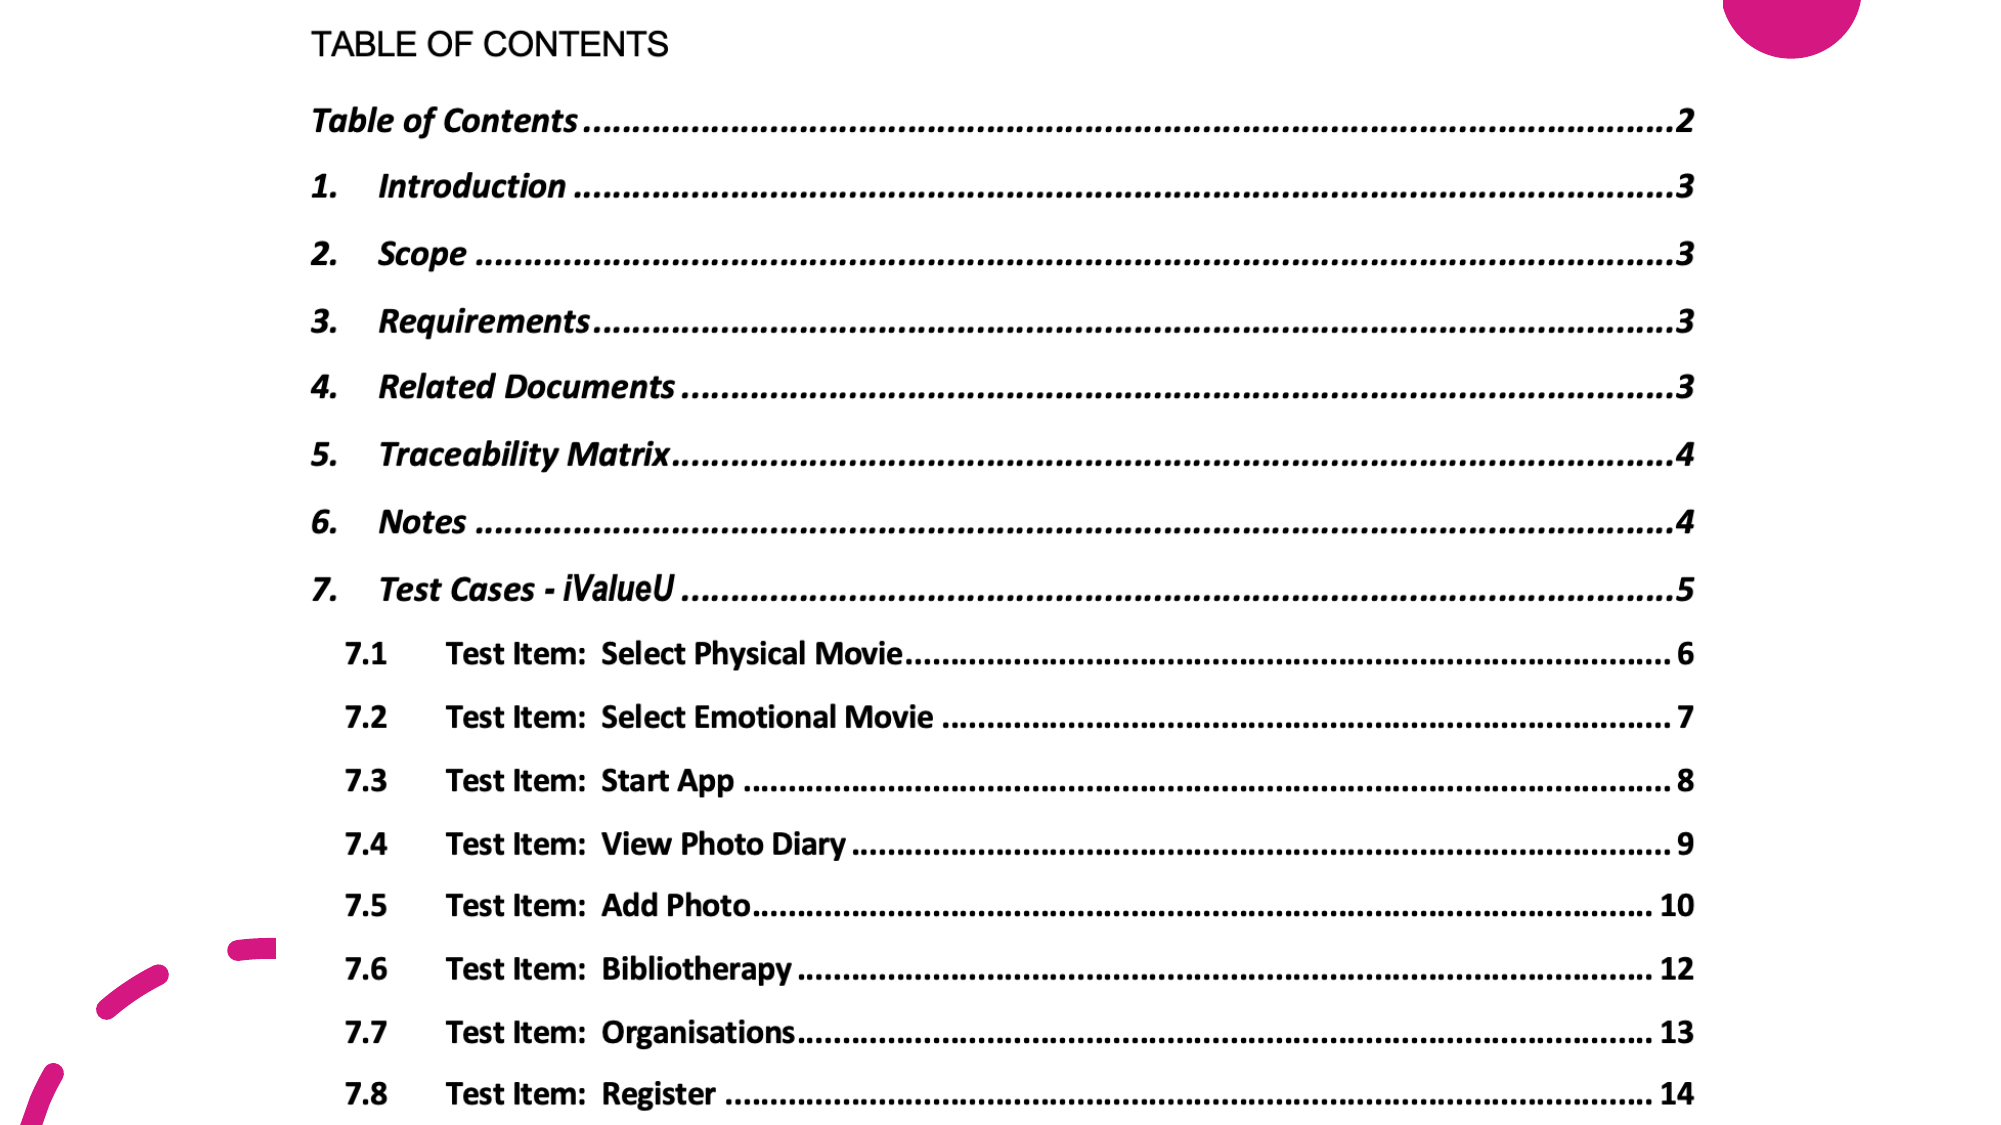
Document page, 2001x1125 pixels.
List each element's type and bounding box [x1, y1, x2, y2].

picture [276, 0, 1723, 1125]
